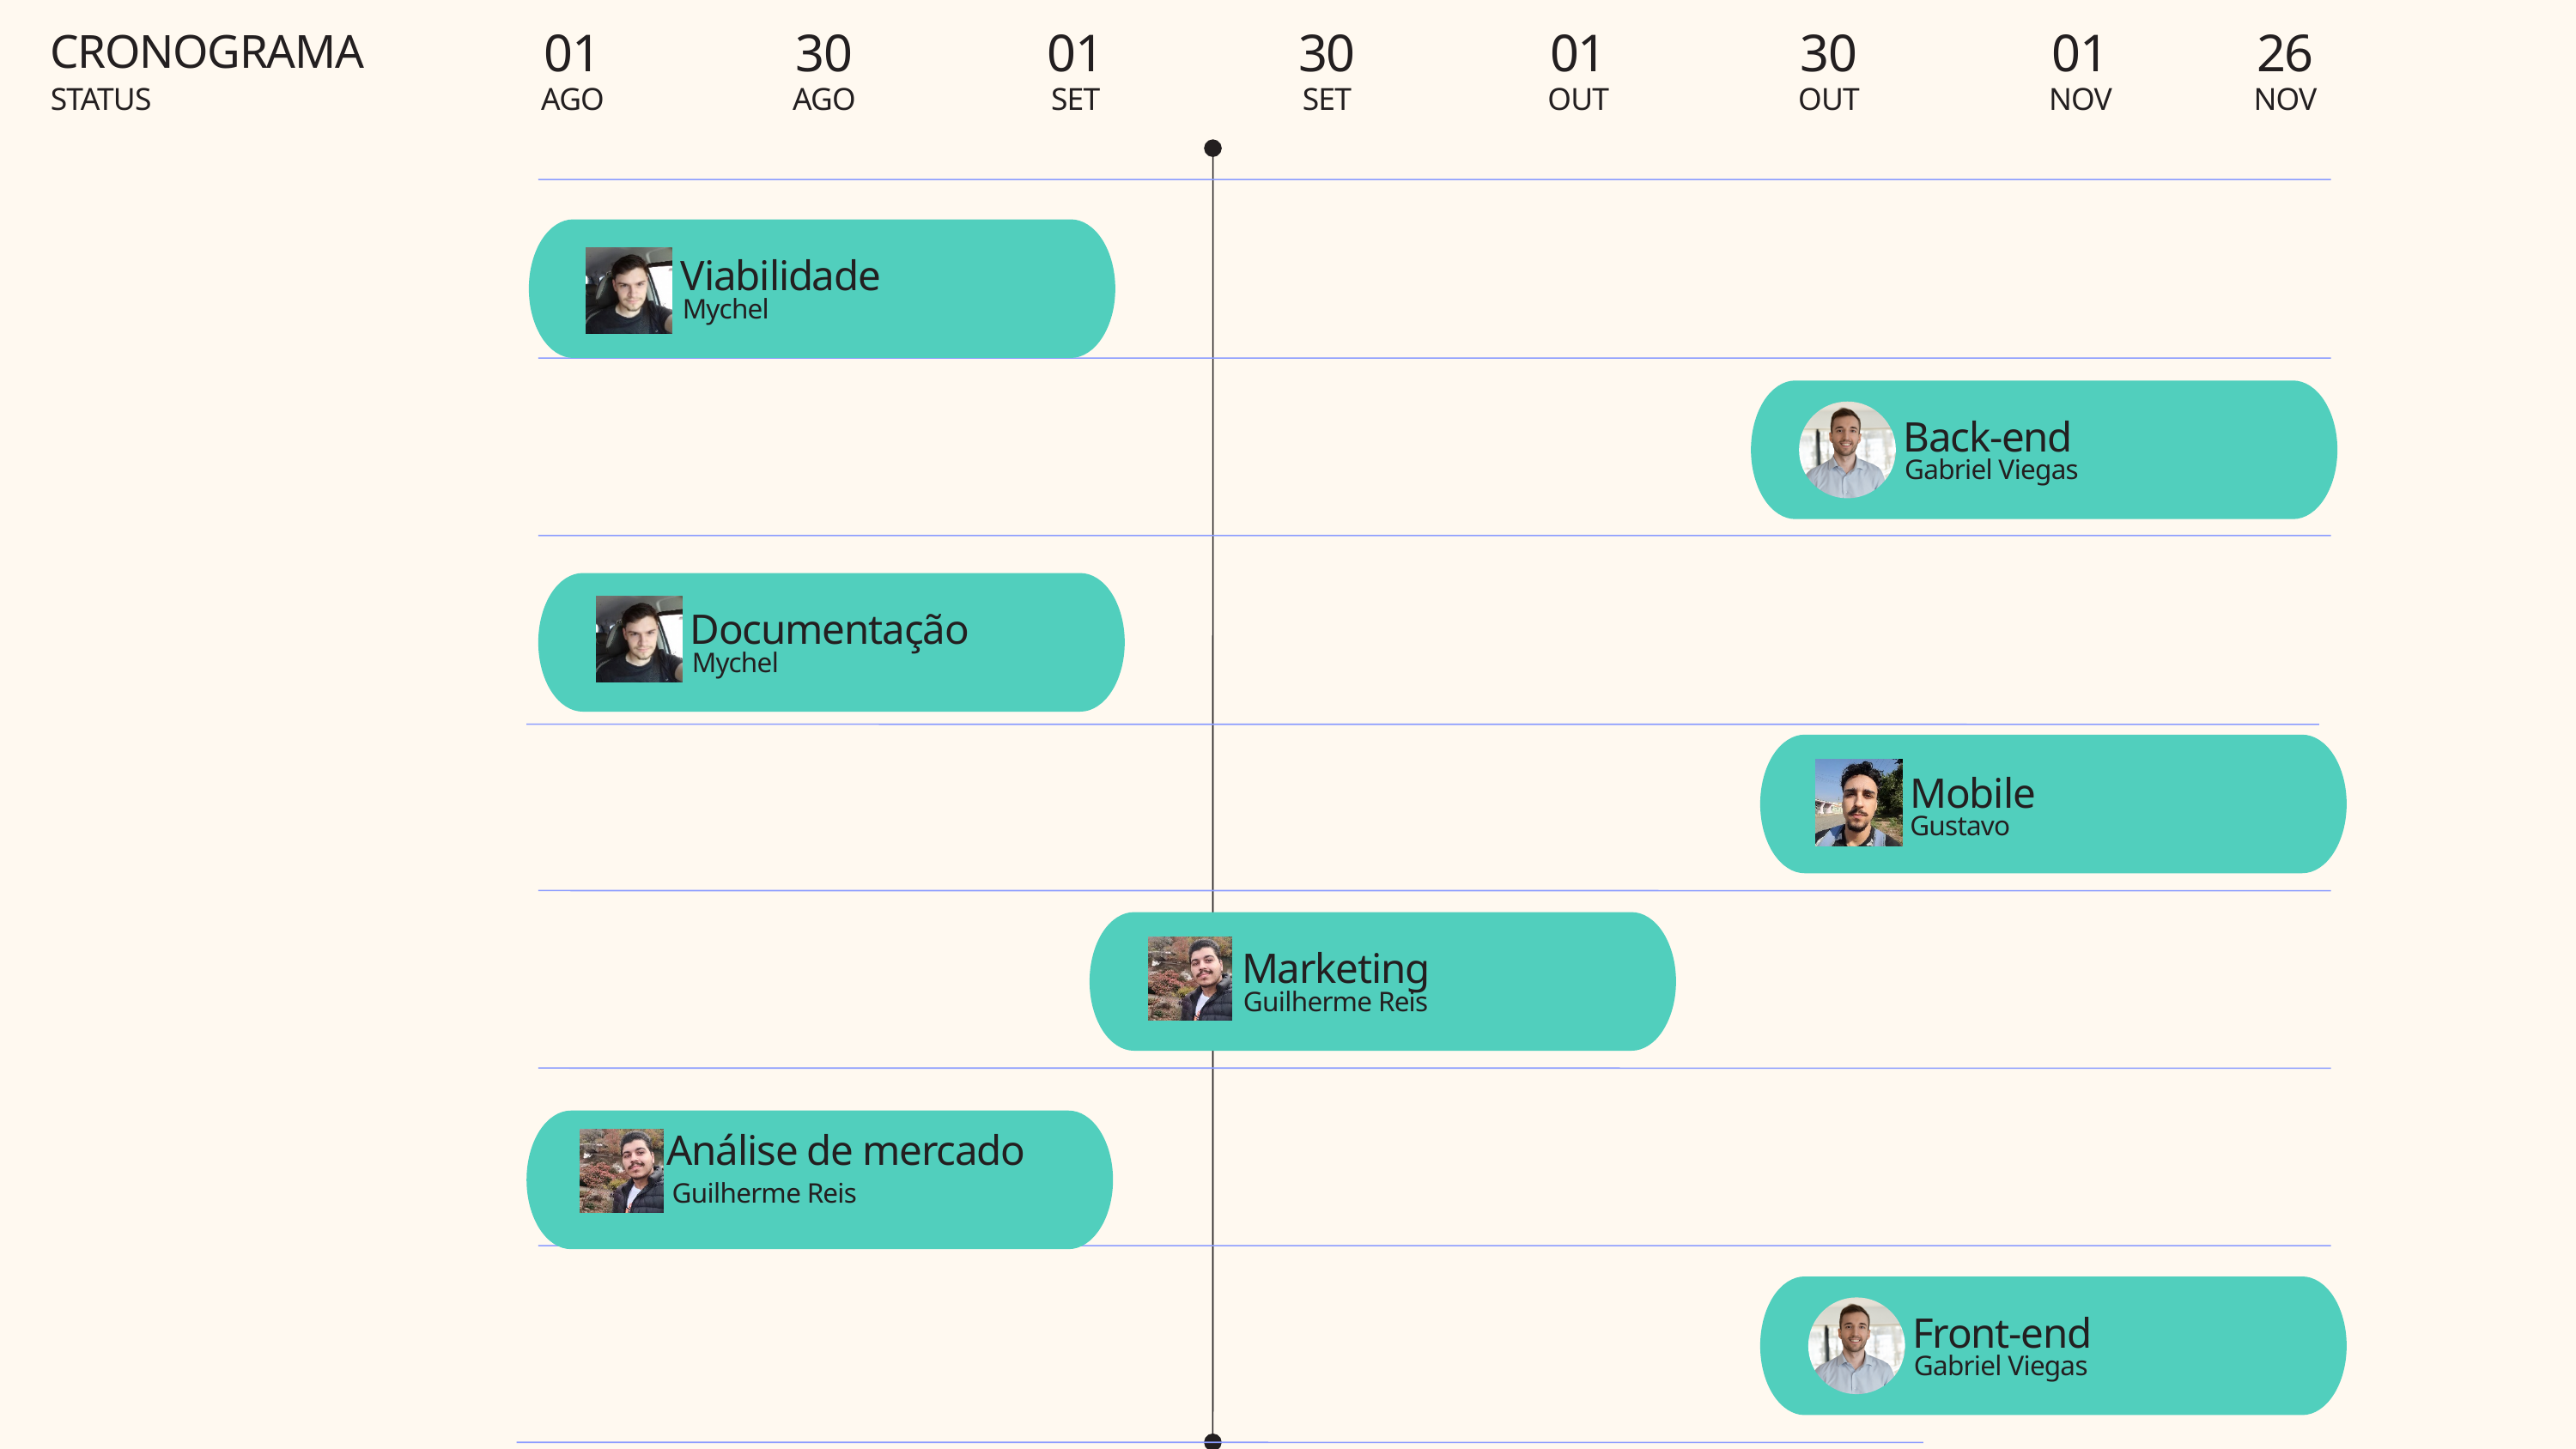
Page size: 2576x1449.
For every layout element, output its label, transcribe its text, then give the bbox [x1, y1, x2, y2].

text_box AGO [524, 84, 622, 117]
picture [1814, 758, 1903, 846]
picture [596, 596, 683, 683]
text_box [526, 1110, 1114, 1250]
text_box 30 [787, 27, 861, 82]
text_box NOV [2032, 84, 2129, 117]
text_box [538, 573, 1126, 712]
text_box OUT [1780, 84, 1878, 117]
text_box [1204, 139, 1222, 179]
picture [586, 247, 672, 334]
text_box OUT [1529, 84, 1627, 117]
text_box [1759, 734, 2348, 874]
text_box 30 [1291, 27, 1364, 82]
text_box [1759, 1276, 2348, 1416]
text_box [1807, 1297, 1905, 1395]
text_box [1798, 401, 1897, 499]
text_box 01 [536, 27, 610, 82]
text_box SET [1279, 84, 1376, 117]
text_box NOV [2236, 84, 2334, 117]
text_box CRONOGRAMA [50, 29, 448, 78]
text_box [1204, 1246, 1222, 1442]
text_box 26 [2249, 27, 2322, 82]
text_box STATUS [50, 84, 265, 117]
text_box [1089, 912, 1677, 1052]
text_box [528, 219, 1116, 359]
text_box 30 [1792, 27, 1866, 82]
text_box 01 [1039, 27, 1112, 82]
picture [1148, 936, 1232, 1021]
picture [579, 1129, 664, 1213]
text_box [1750, 380, 2338, 519]
text_box AGO [775, 84, 873, 117]
text_box 01 [2044, 27, 2117, 82]
text_box [1204, 1443, 1222, 1449]
text_box 01 [1542, 27, 1615, 82]
text_box SET [1027, 84, 1125, 117]
